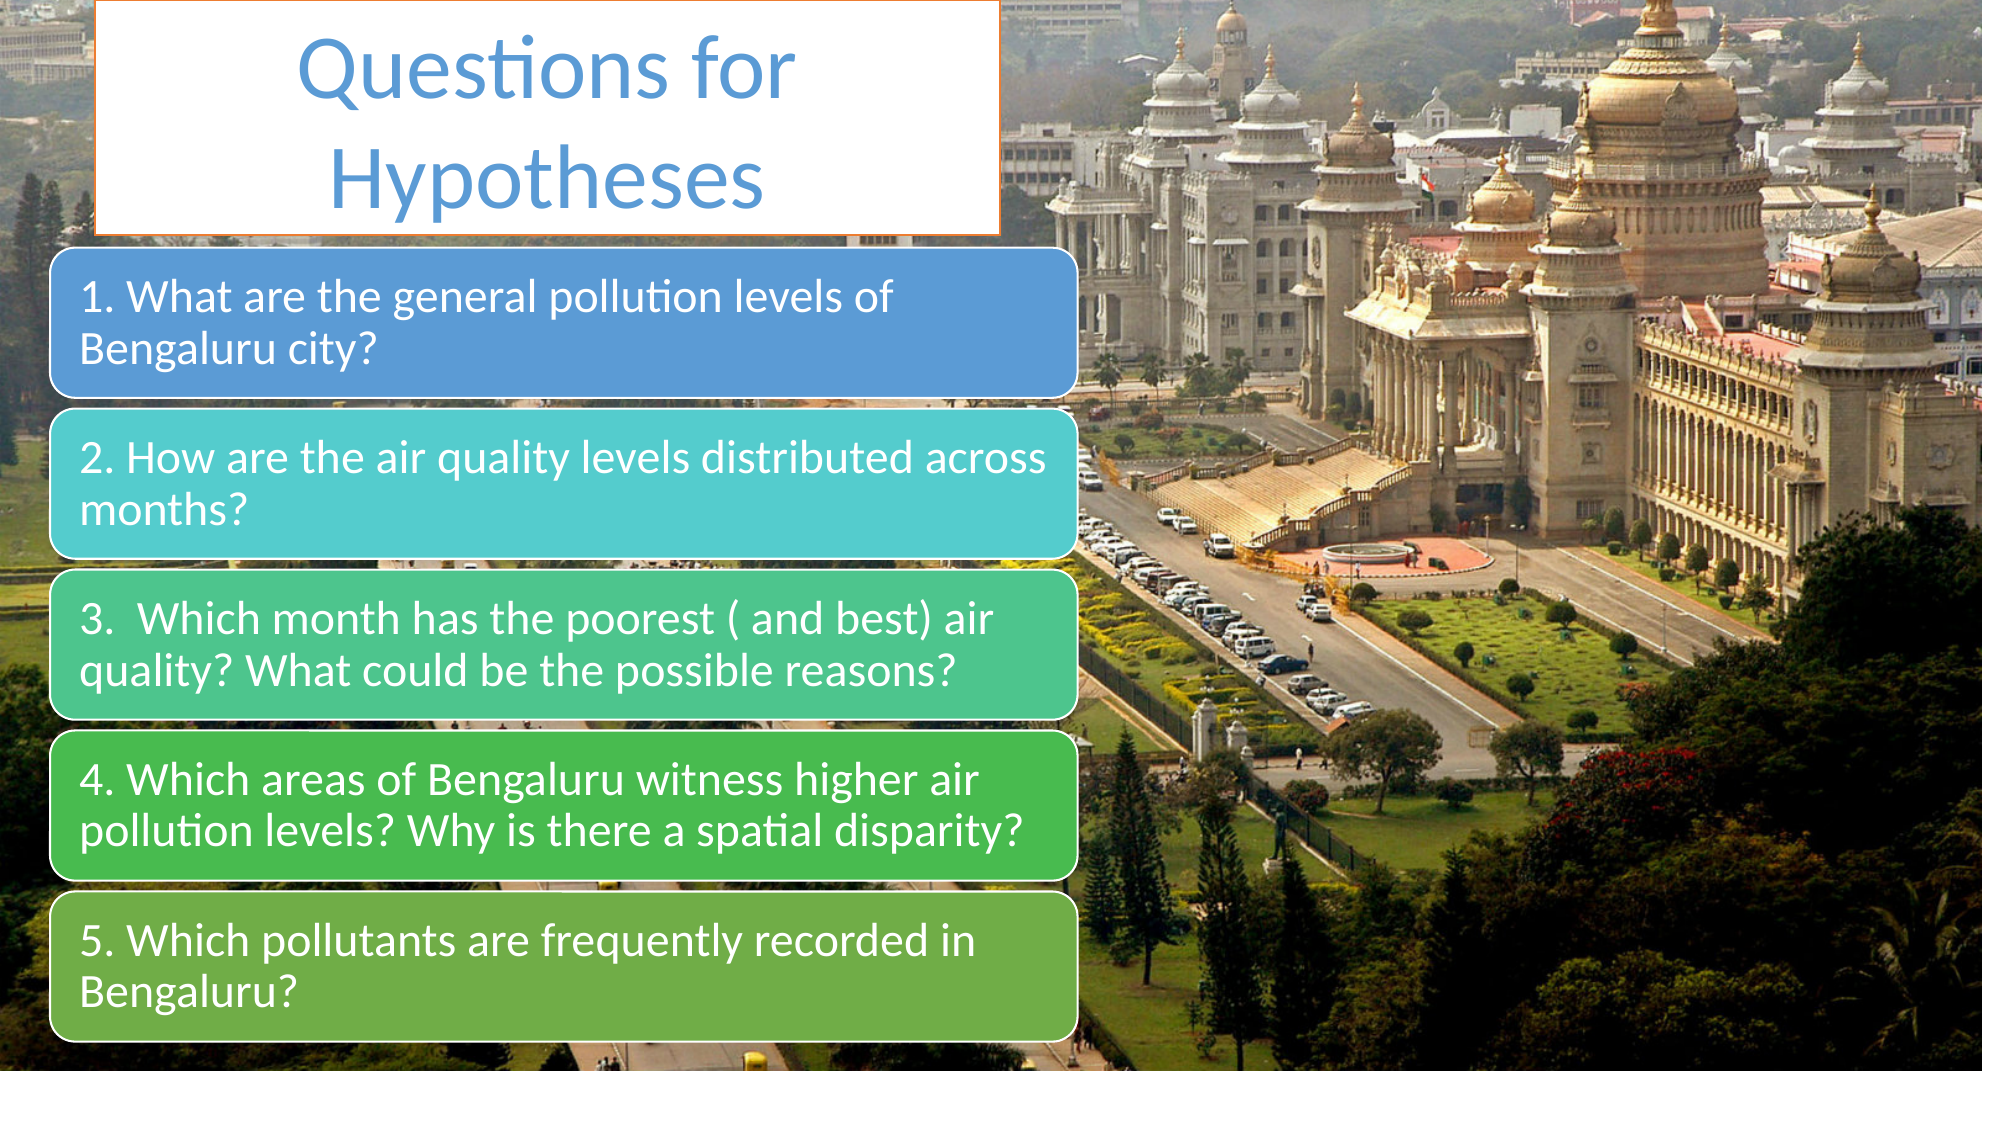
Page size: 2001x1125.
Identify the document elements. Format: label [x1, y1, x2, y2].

picture [0, 0, 1982, 1071]
list [50, 193, 1078, 1097]
